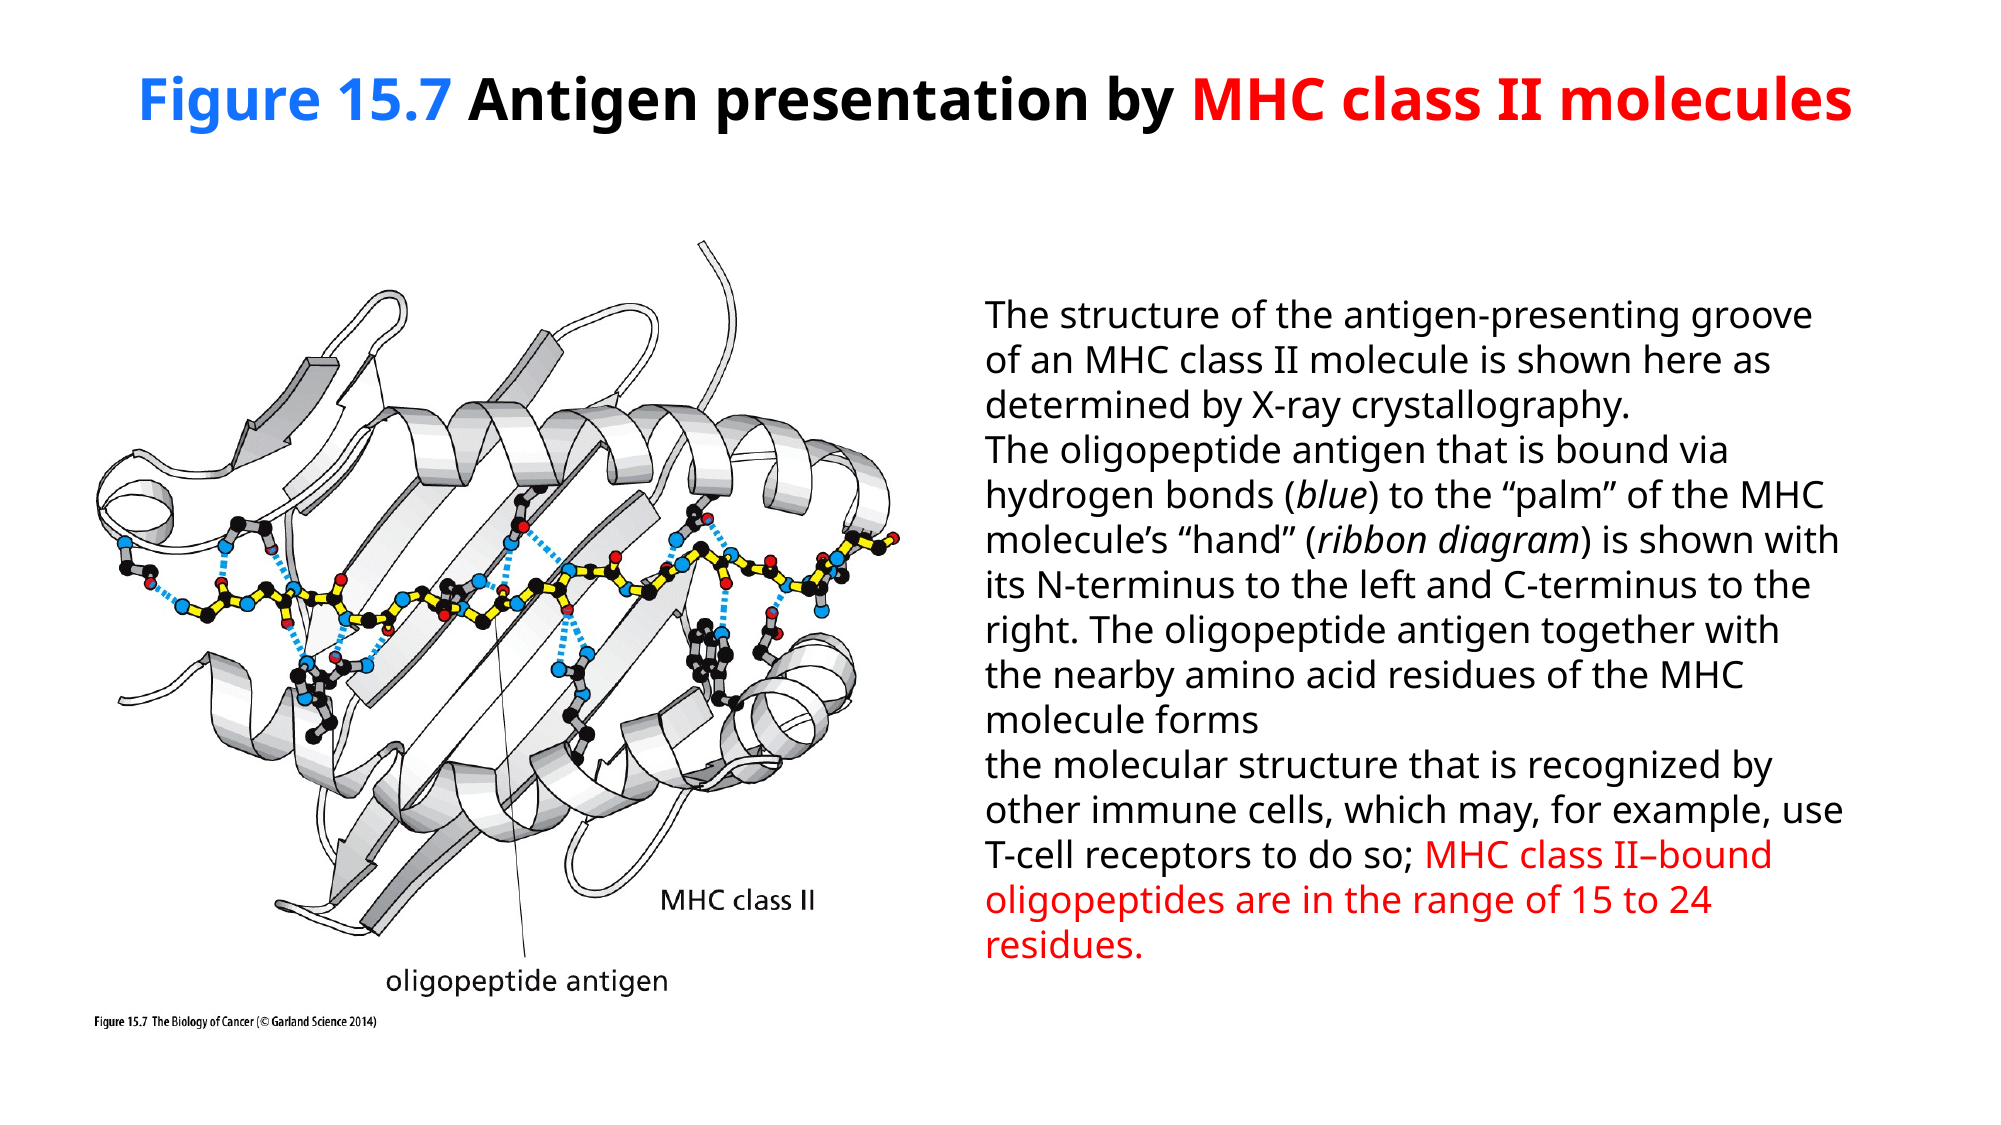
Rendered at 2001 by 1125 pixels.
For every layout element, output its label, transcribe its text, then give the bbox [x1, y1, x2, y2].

picture [88, 232, 907, 1032]
text_box The structure of the antigen-presenting groove of an MHC class II molecule is shown here as determined by X-ray crystallography. The oligopeptide antigen that is bound via hydrogen bonds (blue) to the “palm” of the MHC molecule’s “hand” (ribbon diagram) is shown with its N-terminus to the left and C-terminus to the right. The oligopeptide antigen together with the nearby amino acid residues of the MHC molecule forms the molecular structure that is recognized by other immune cells, which may, for example, use T-cell receptors to do so; MHC class II–bound oligopeptides are in the range of 15 to 24 residues. [969, 283, 1863, 974]
text_box Figure 15.7 Antigen presentation by MHC class II molecules [122, 54, 1902, 140]
